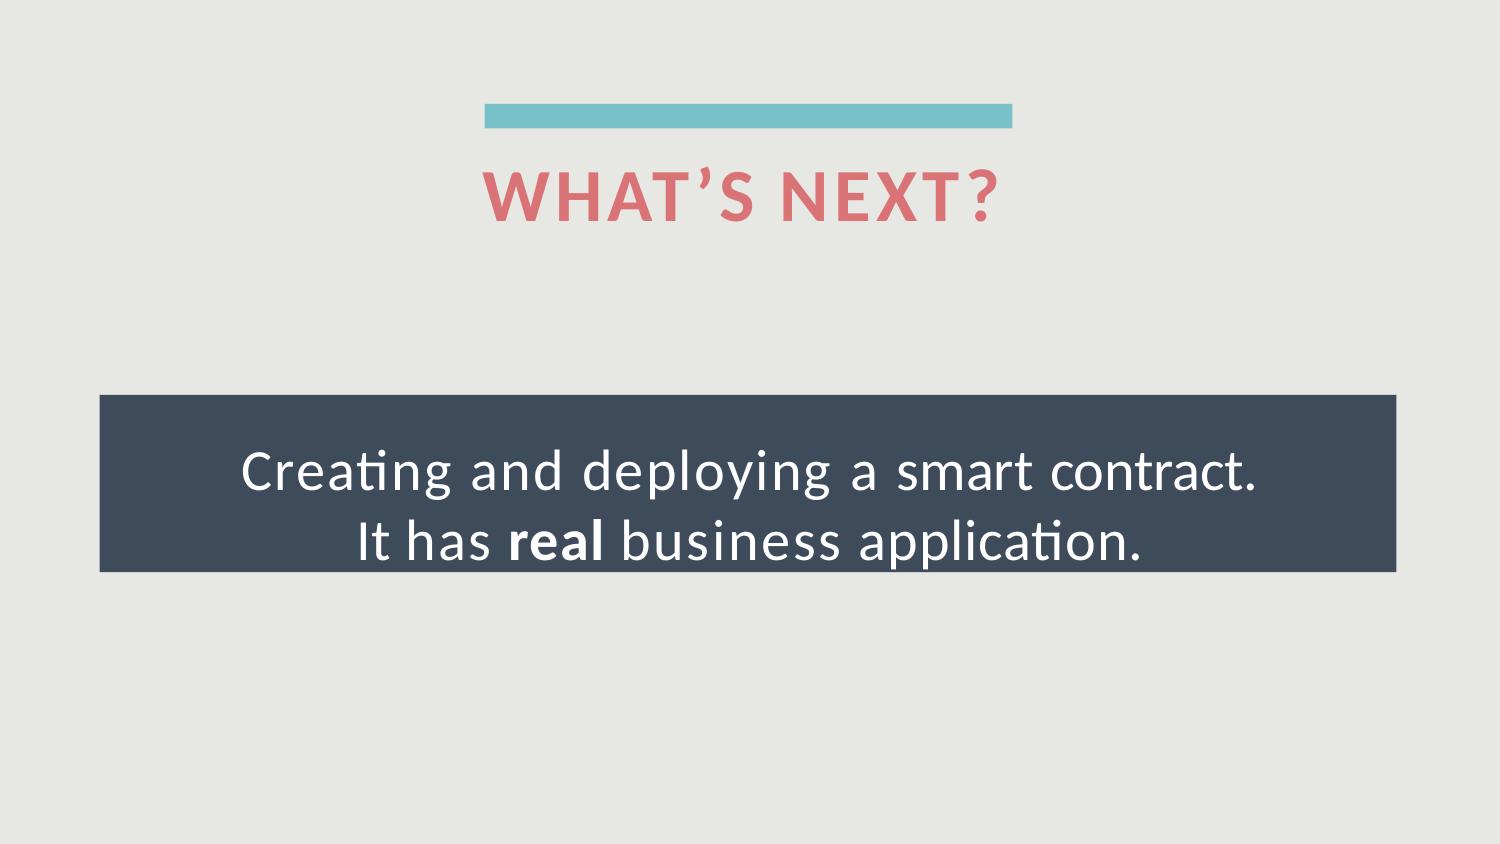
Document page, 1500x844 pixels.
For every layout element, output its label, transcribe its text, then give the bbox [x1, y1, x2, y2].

text_box Creating and deploying a smart contract. It has real business application. [99, 394, 1397, 573]
text_box [484, 103, 1013, 129]
title WHAT’S NEXT? [480, 144, 1016, 288]
